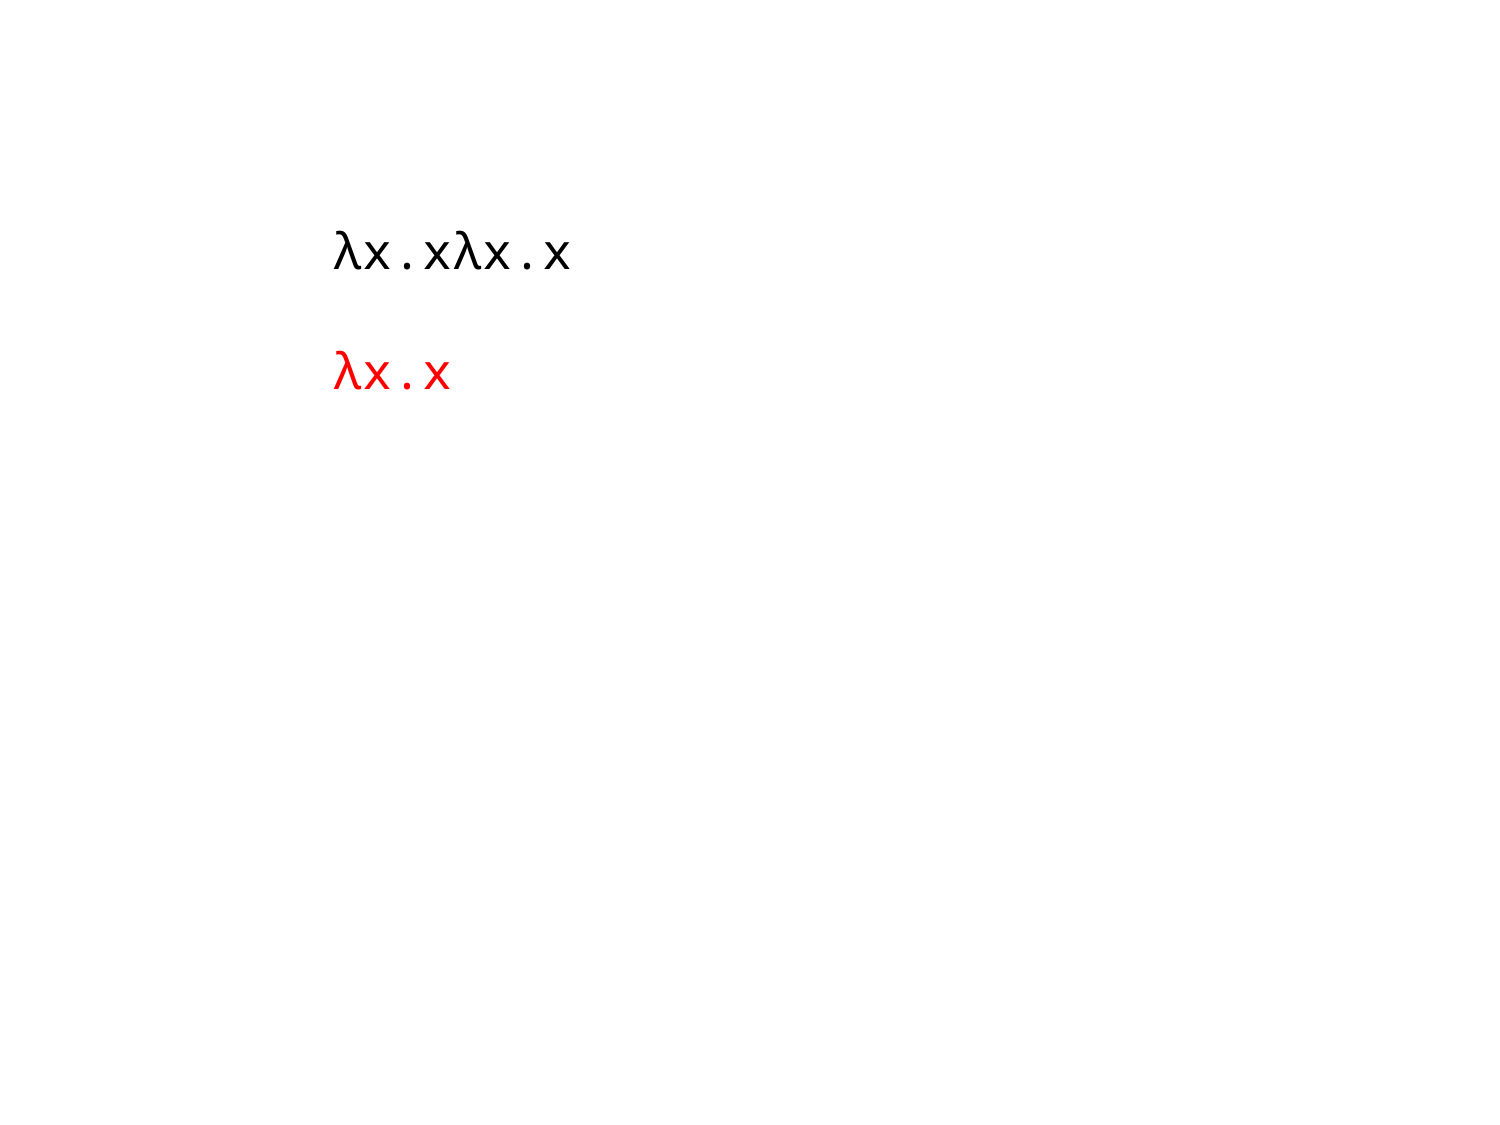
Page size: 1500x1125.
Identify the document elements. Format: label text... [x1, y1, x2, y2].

text_box λx.xλx.x λx.x [317, 212, 937, 527]
